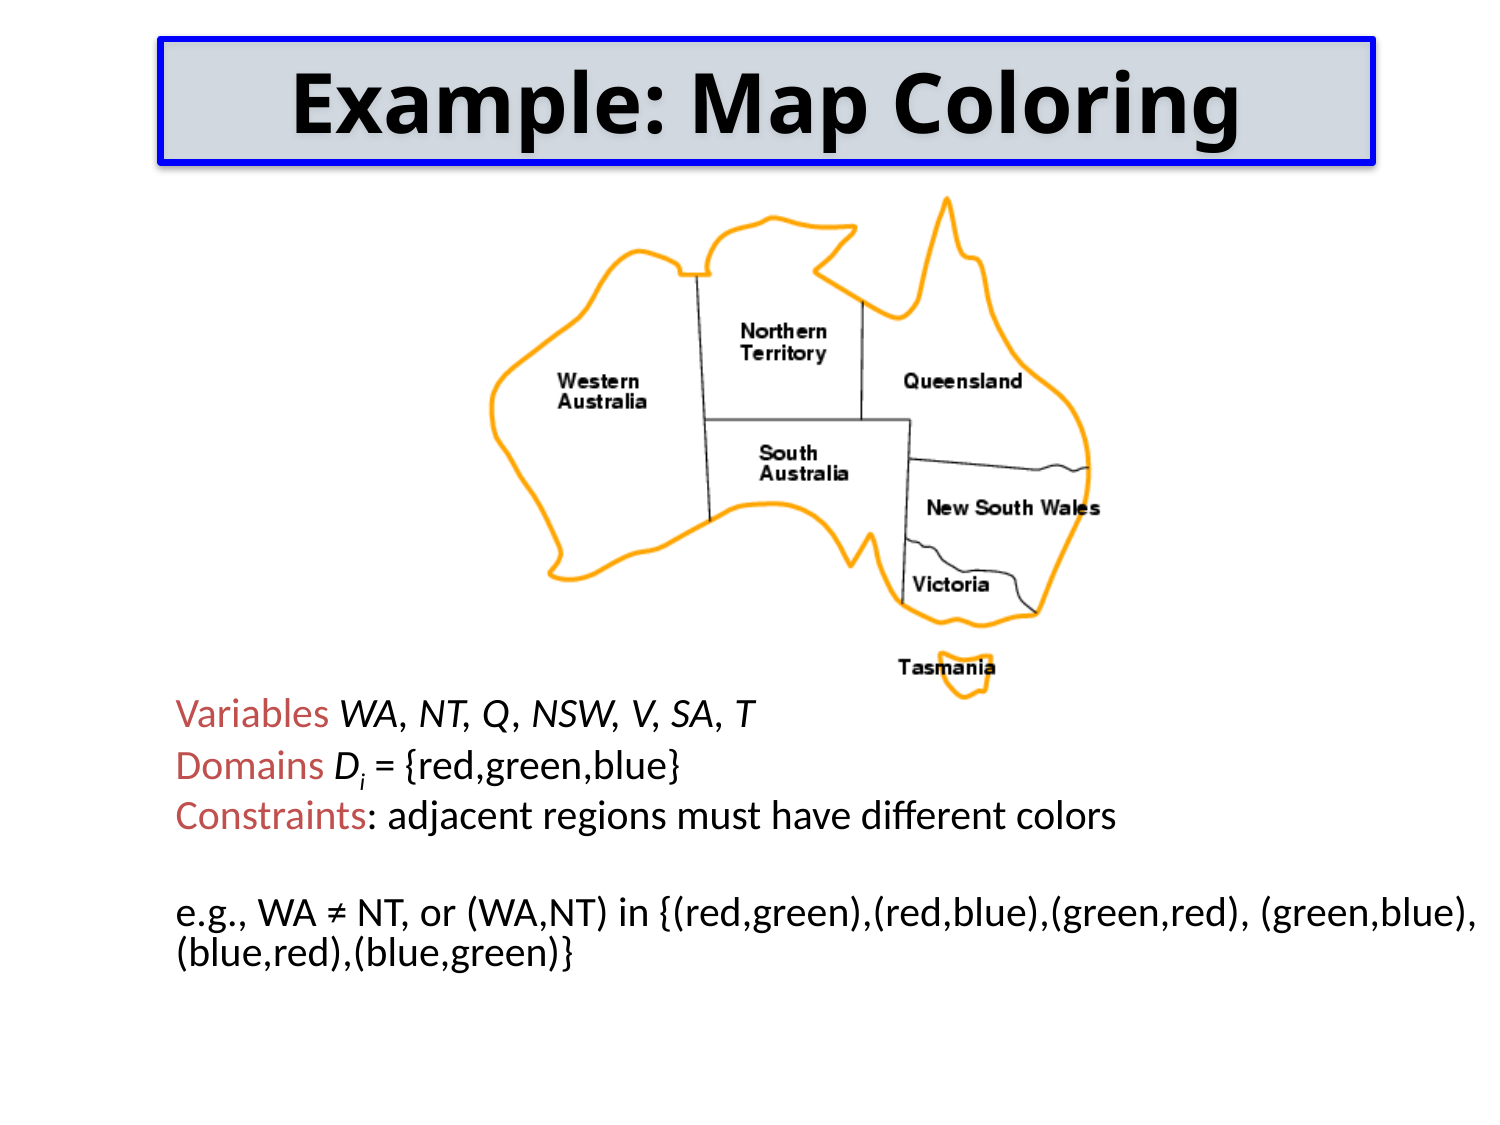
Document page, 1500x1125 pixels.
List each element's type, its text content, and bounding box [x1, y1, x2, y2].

picture [487, 190, 1108, 704]
list Variables WA, NT, Q, NSW, V, SA, T Domains Di = {red,green,blue} Constraints: adjacent regions must have different colors e.g., WA ≠ NT, or (WA,NT) in {(red,green),(red,blue),(green,red), (green,blue),(blue,red),(blue,green)} [160, 687, 1500, 1011]
text_box Example: Map Coloring [157, 36, 1376, 166]
